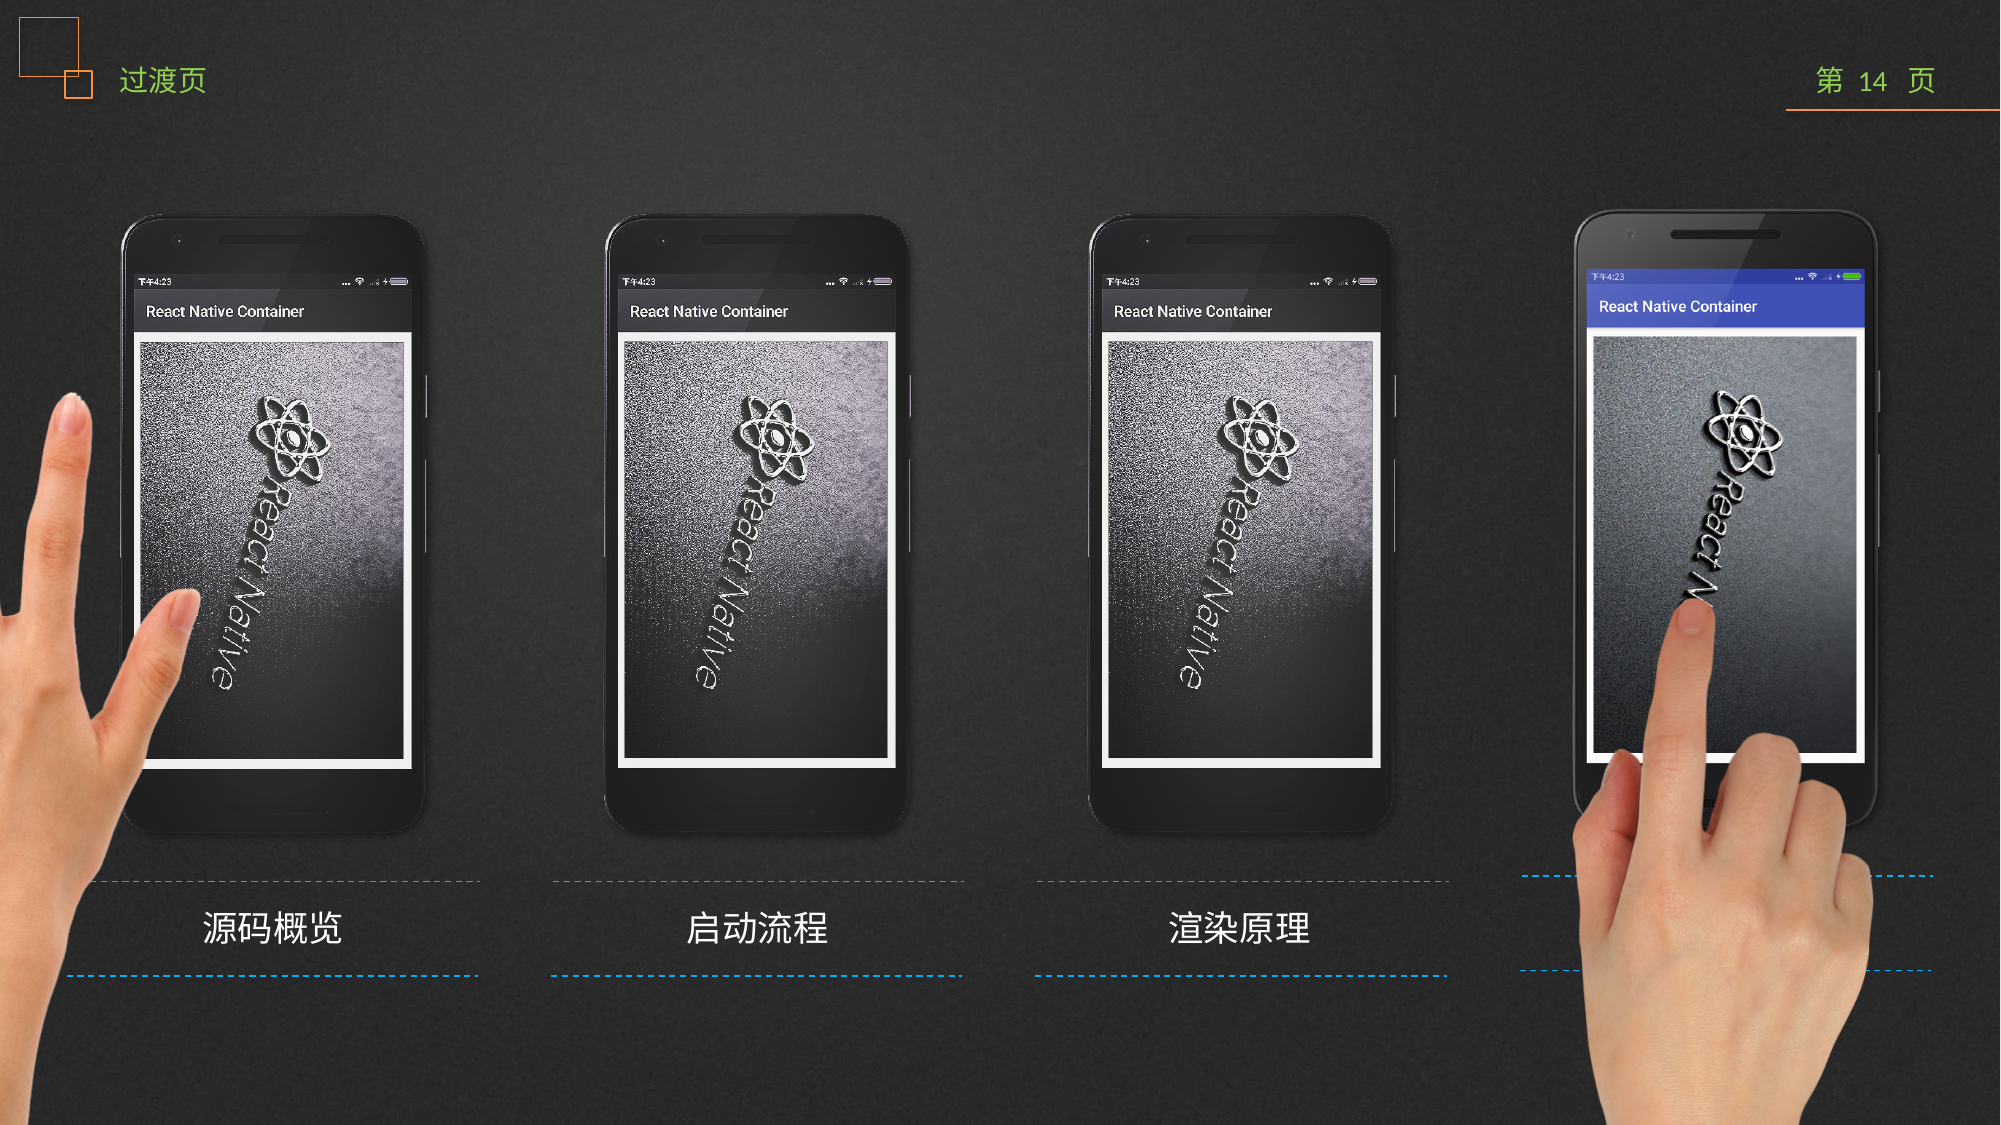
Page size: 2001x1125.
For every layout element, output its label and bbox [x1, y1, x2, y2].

text_box [66, 213, 480, 976]
text_box [1030, 213, 1449, 976]
text_box [1519, 208, 1933, 971]
text_box [550, 213, 965, 977]
picture [0, 0, 2001, 1125]
